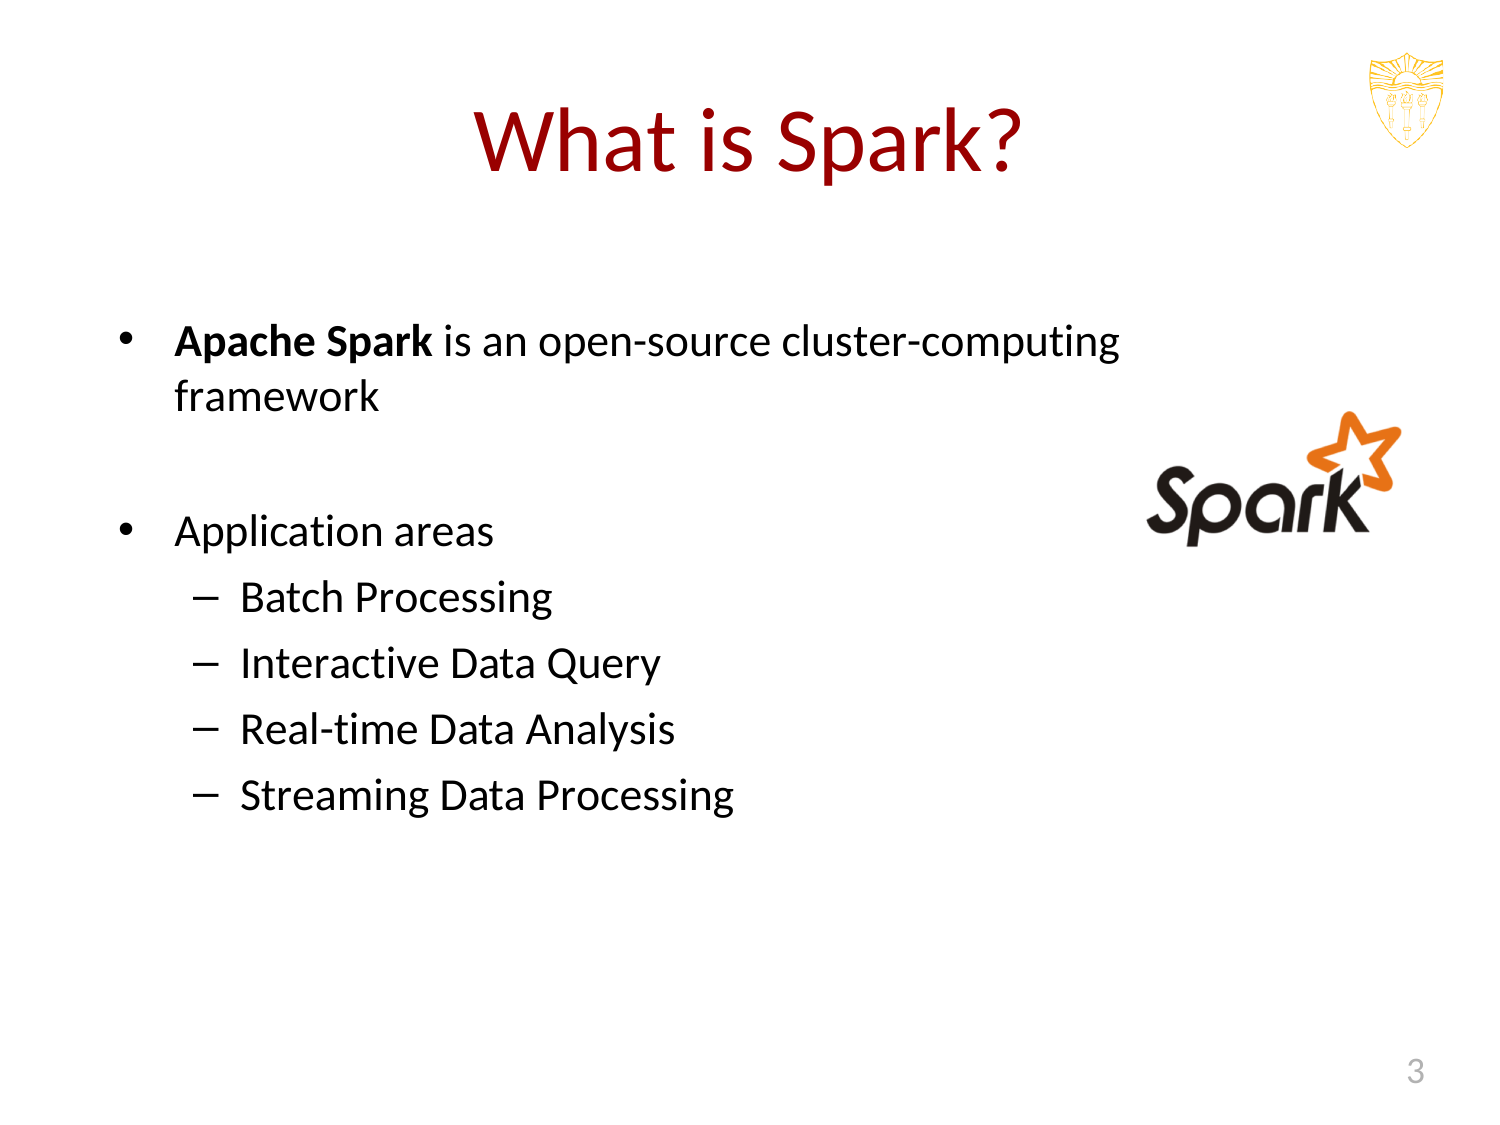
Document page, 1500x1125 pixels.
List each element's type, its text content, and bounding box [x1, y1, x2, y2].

picture [1369, 52, 1444, 148]
slide_number 3 [1080, 1046, 1425, 1103]
text_box Apache Spark is an open-source cluster-computing framework Application areas Batch Processing Interactive Data Query Real-time Data Analysis Streaming Data Processing [116, 310, 1336, 820]
text_box [1102, 379, 1442, 596]
title What is Spark? [175, 80, 1325, 268]
